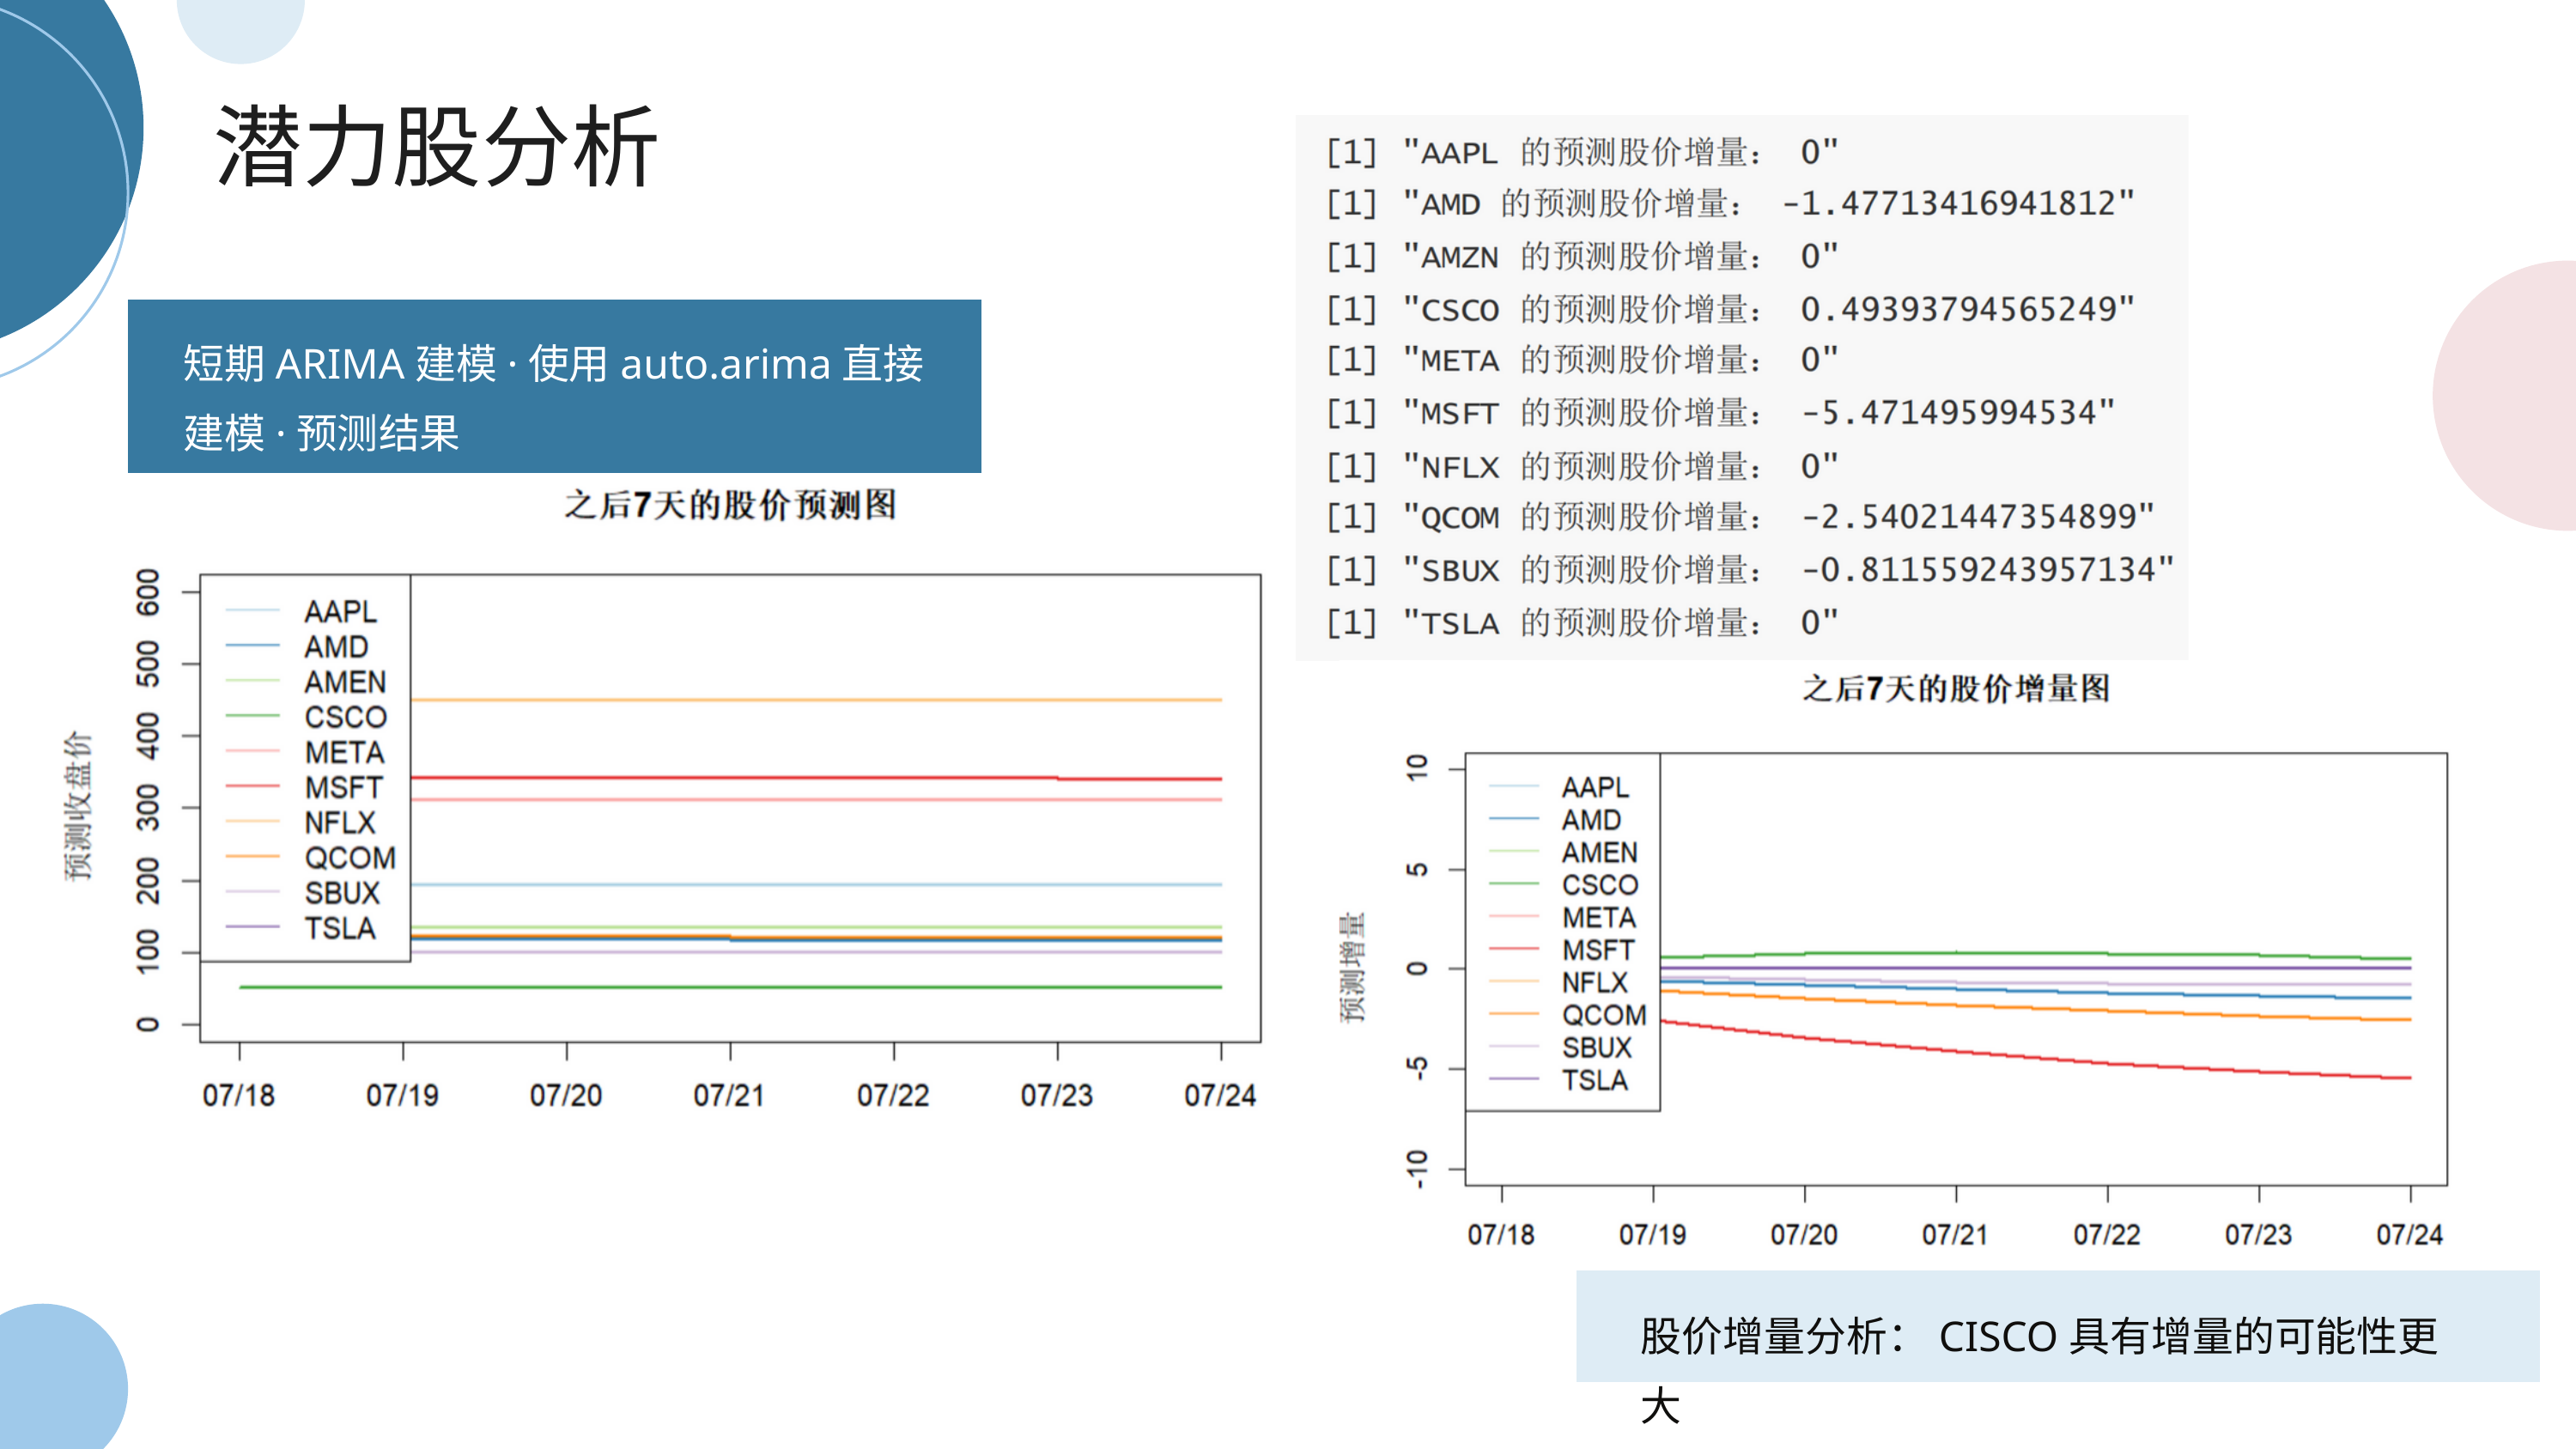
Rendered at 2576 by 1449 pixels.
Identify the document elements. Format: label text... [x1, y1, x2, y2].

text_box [2432, 260, 2576, 531]
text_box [1576, 1270, 2541, 1383]
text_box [127, 300, 982, 482]
text_box [63, 473, 1288, 1125]
text_box 潜力股分析 [213, 90, 750, 198]
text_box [131, 0, 144, 298]
text_box [1296, 115, 2189, 661]
text_box [1339, 660, 2476, 1270]
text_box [176, 0, 306, 64]
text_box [0, 0, 129, 389]
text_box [0, 1303, 129, 1449]
